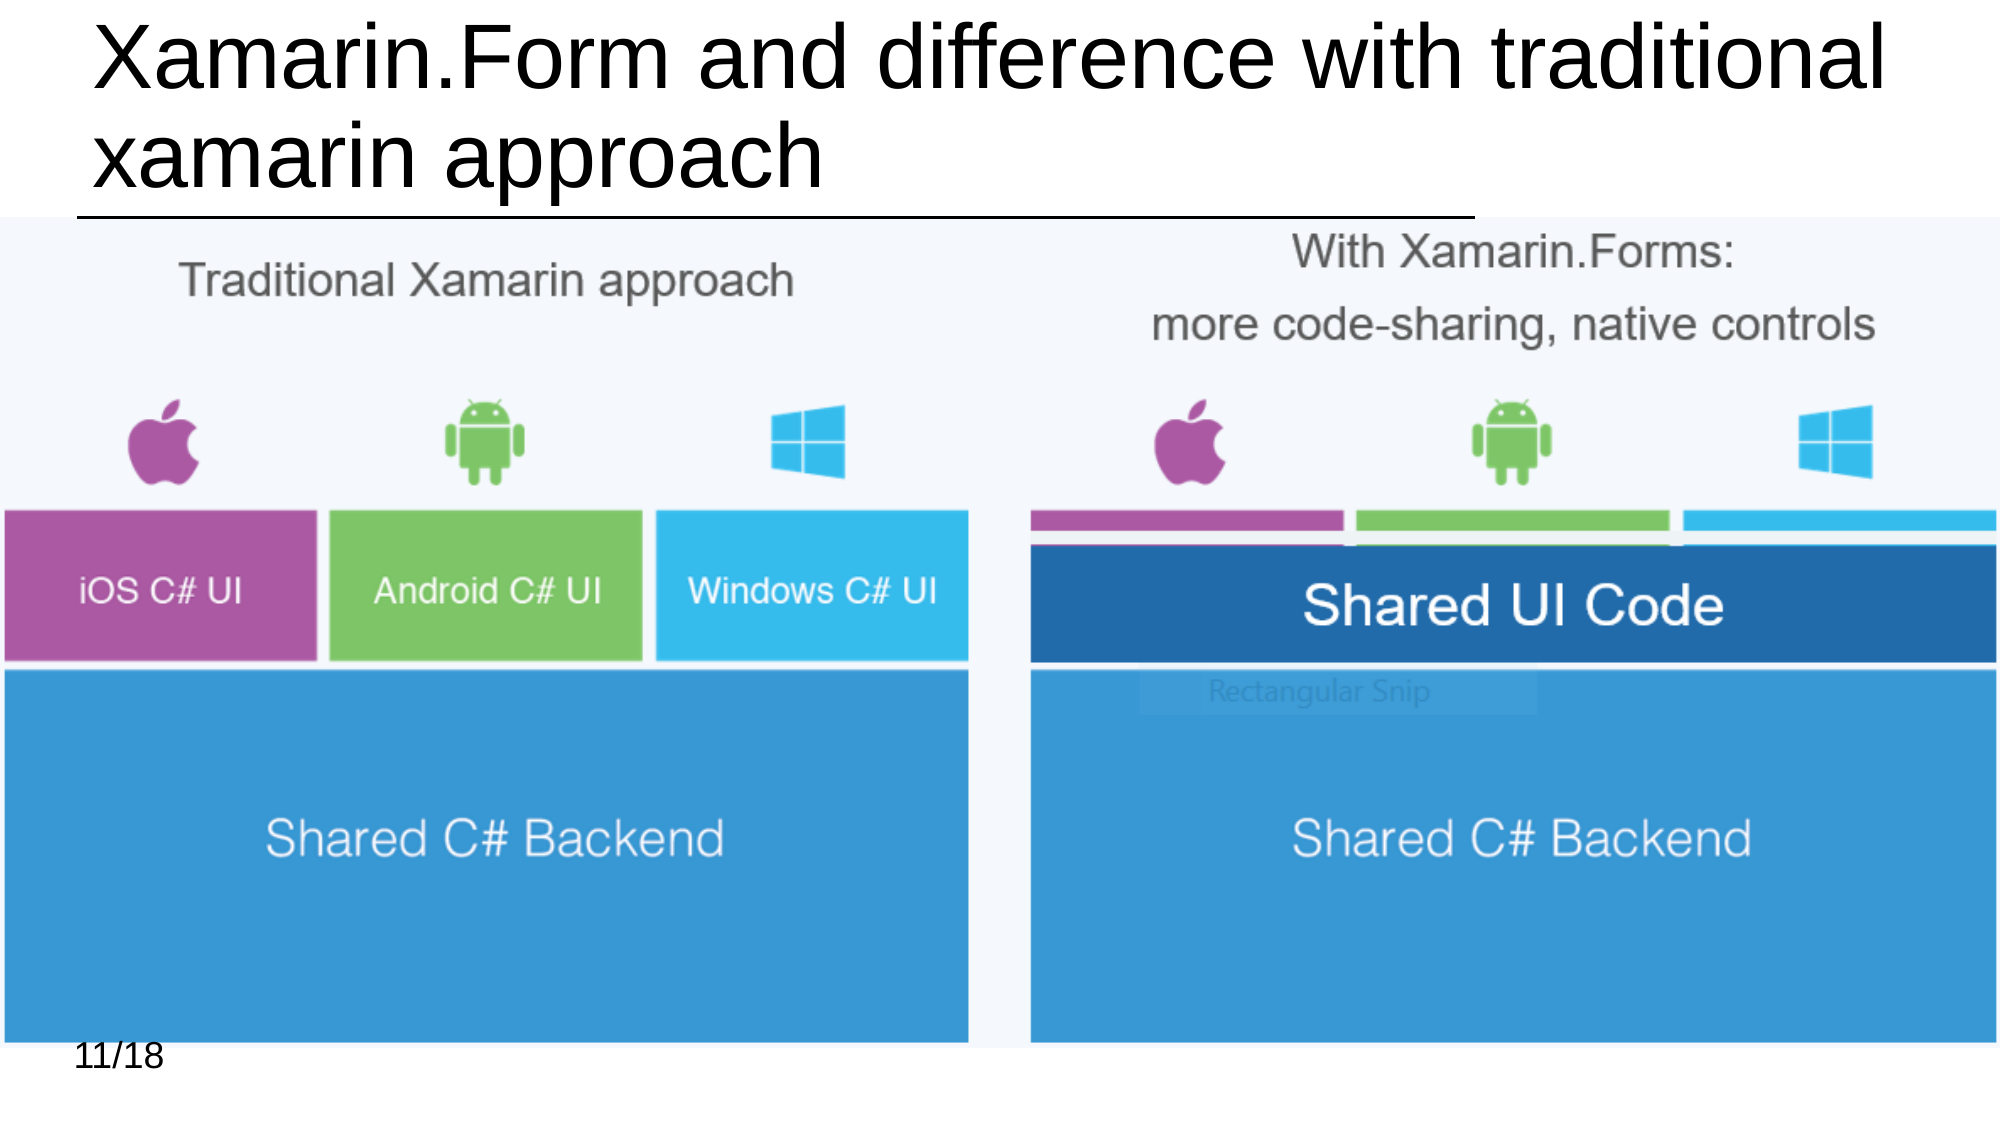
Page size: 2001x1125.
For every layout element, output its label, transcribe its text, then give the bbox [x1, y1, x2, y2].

title Xamarin.Form and difference with traditional xamarin approach [77, 0, 1950, 217]
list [0, 217, 2000, 1048]
text_box 11/18 [58, 1048, 213, 1084]
